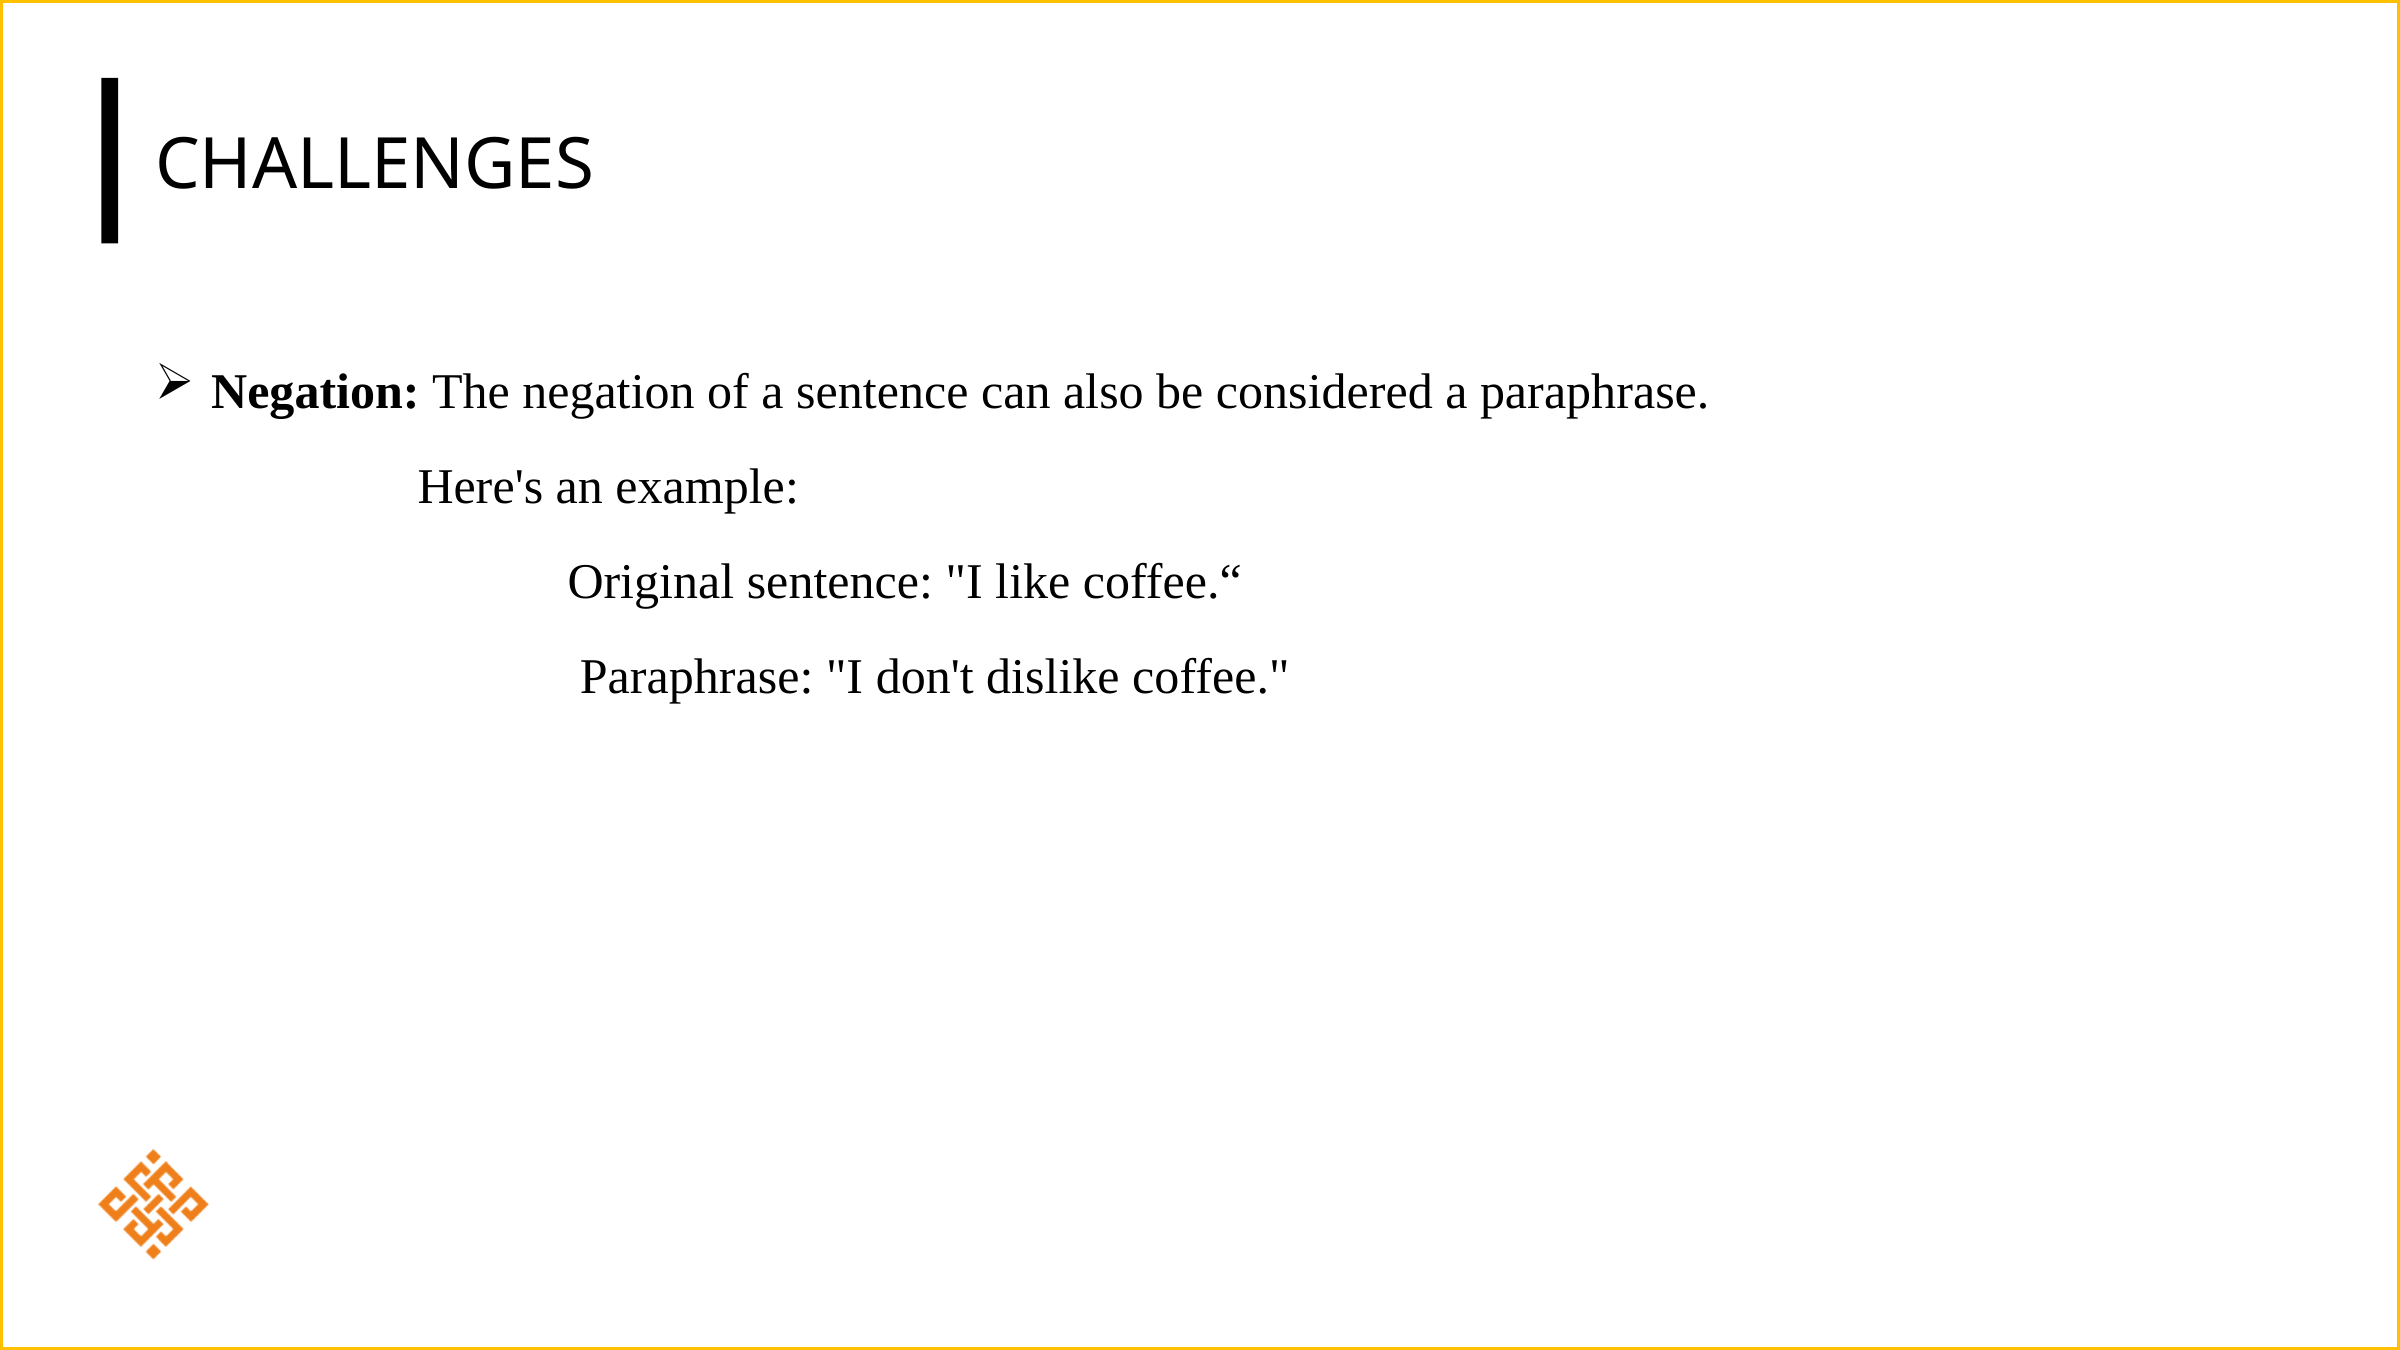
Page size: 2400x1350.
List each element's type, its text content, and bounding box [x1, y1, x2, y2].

picture [75, 1058, 235, 1350]
title Challenges [136, 77, 1360, 243]
list Negation: The negation of a sentence can also be considered a paraphrase. Here's an example: Original sentence: "I like coffee.“ Paraphrase: "I don't dislike coffee." [136, 349, 2264, 1200]
